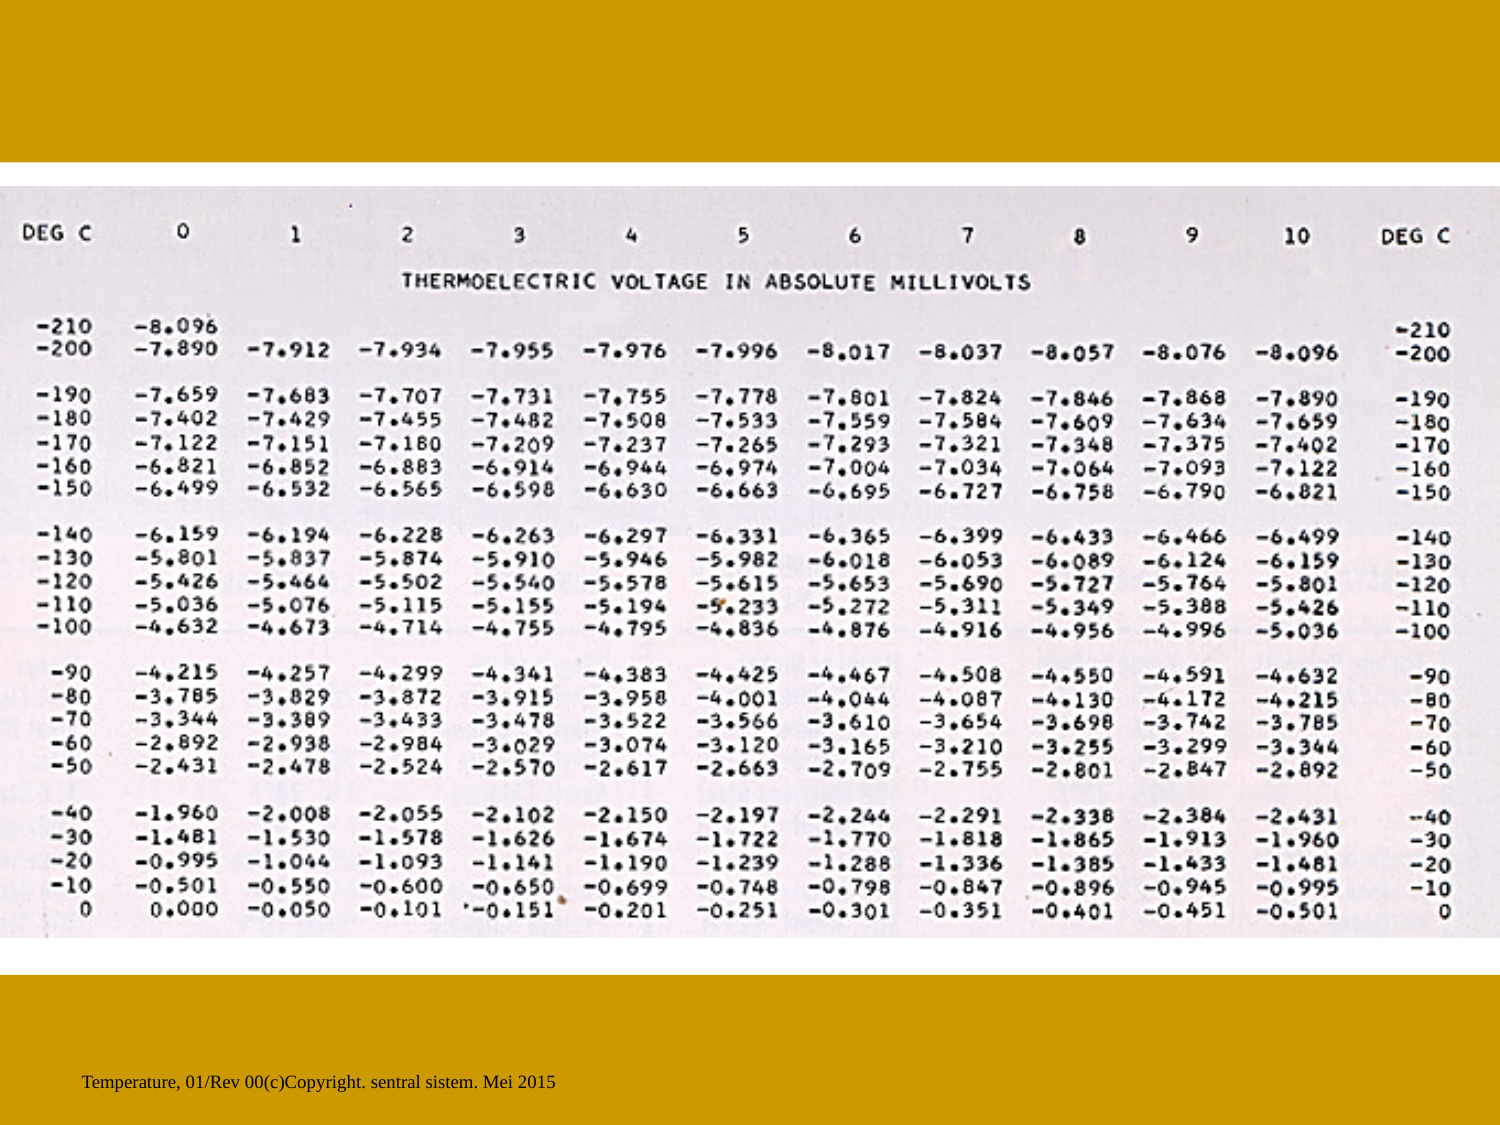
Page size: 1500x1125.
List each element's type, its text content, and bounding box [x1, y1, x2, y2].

text_box [0, 973, 1500, 1125]
footer Temperature, 01/Rev 00(c)Copyright. sentral sistem. Mei 2015 [37, 1062, 601, 1125]
picture [0, 186, 1500, 938]
text_box [0, 0, 1500, 164]
